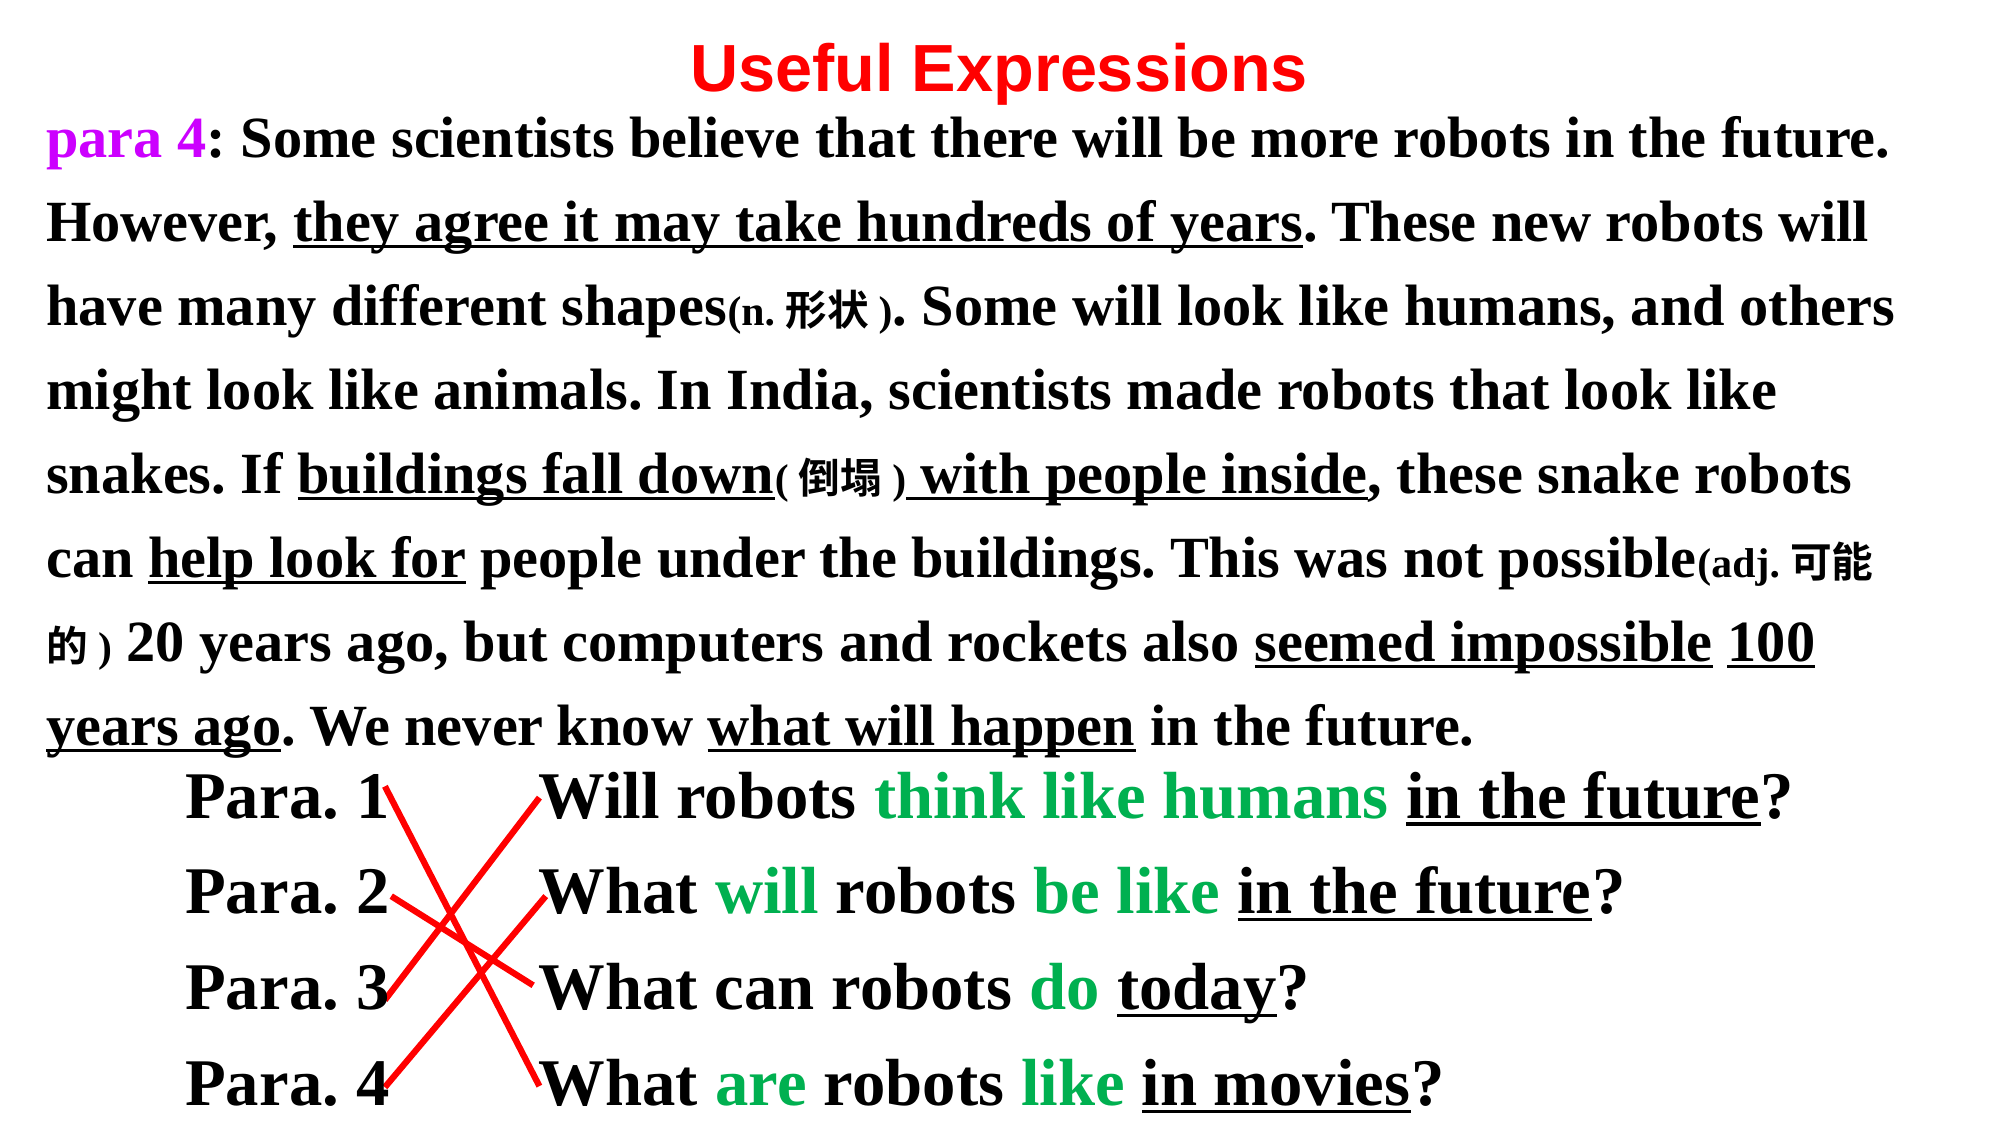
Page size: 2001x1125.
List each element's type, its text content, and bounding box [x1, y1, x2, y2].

text_box para 4: Some scientists believe that there will be more robots in the future. However, they agree it may take hundreds of years. These new robots will have many different shapes(n.形状). Some will look like humans, and others might look like animals. In India, scientists made robots that look like snakes. If buildings fall down(倒塌) with people inside, these snake robots can help look for people under the buildings. This was not possible(adj.可能的) 20 years ago, but computers and rockets also seemed impossible 100 years ago. We never know what will happen in the future. [31, 78, 1933, 765]
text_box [384, 797, 540, 896]
text_box Useful Expressions [675, 1, 1337, 113]
text_box Para. 1 Will robots think like humans in the future? Para. 2 What will robots be like in the future? Para. 3 What can robots do today? Para. 4 What are robots like in movies? [170, 728, 1842, 1125]
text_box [384, 896, 546, 1088]
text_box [384, 786, 540, 797]
